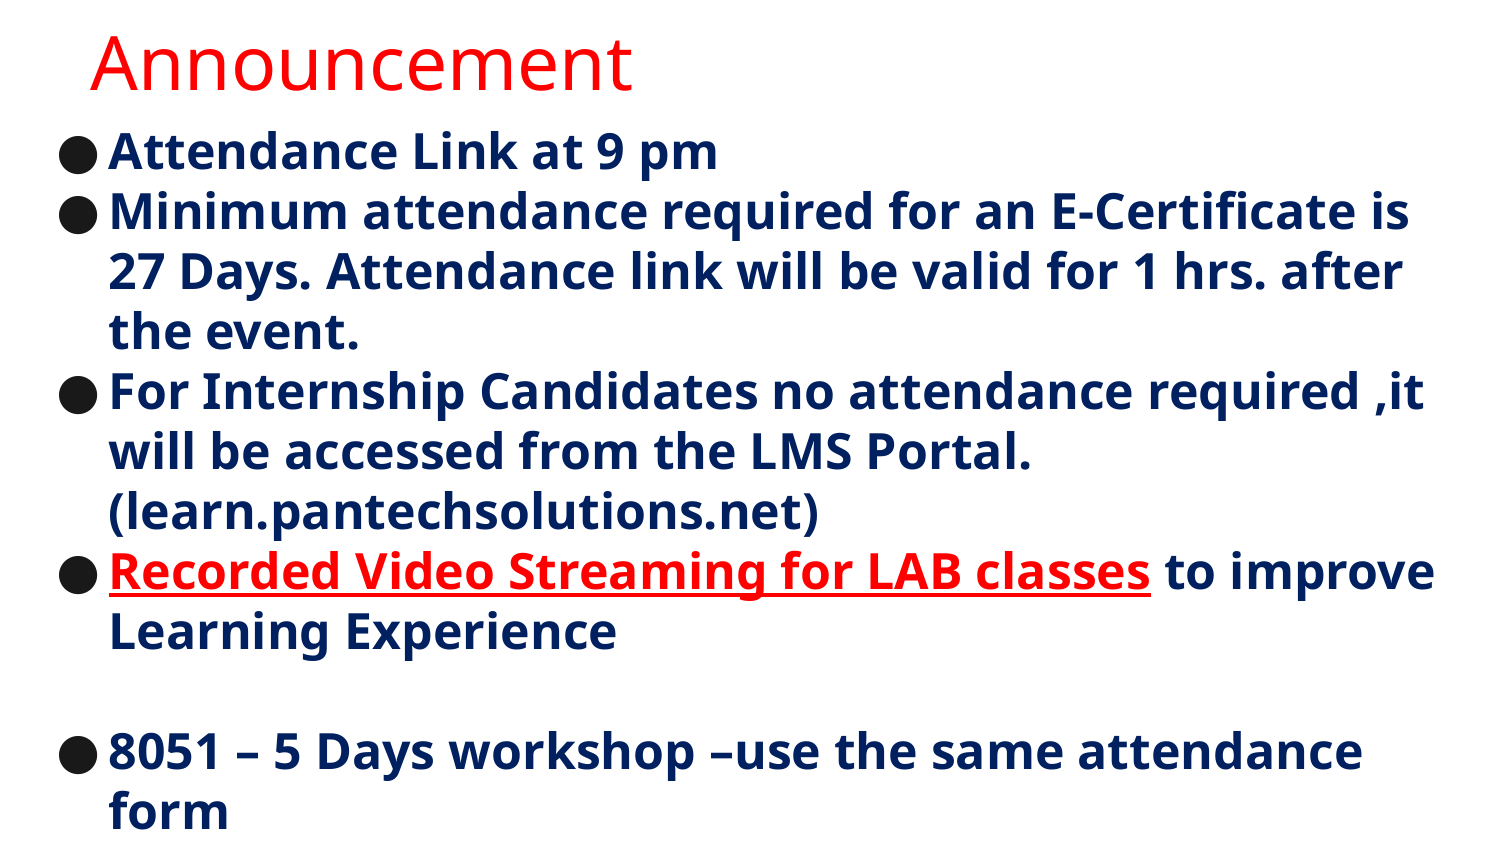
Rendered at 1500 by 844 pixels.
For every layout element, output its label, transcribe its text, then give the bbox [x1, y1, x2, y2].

list Attendance Link at 9 pm Minimum attendance required for an E-Certificate is 27 Days. Attendance link will be valid for 1 hrs. after the event. For Internship Candidates no attendance required ,it will be accessed from the LMS Portal. (learn.pantechsolutions.net) Recorded Video Streaming for LAB classes to improve Learning Experience 8051 – 5 Days workshop –use the same attendance form support.pantechsolutions.net [18, 104, 1458, 672]
title Announcement [75, 0, 1343, 79]
